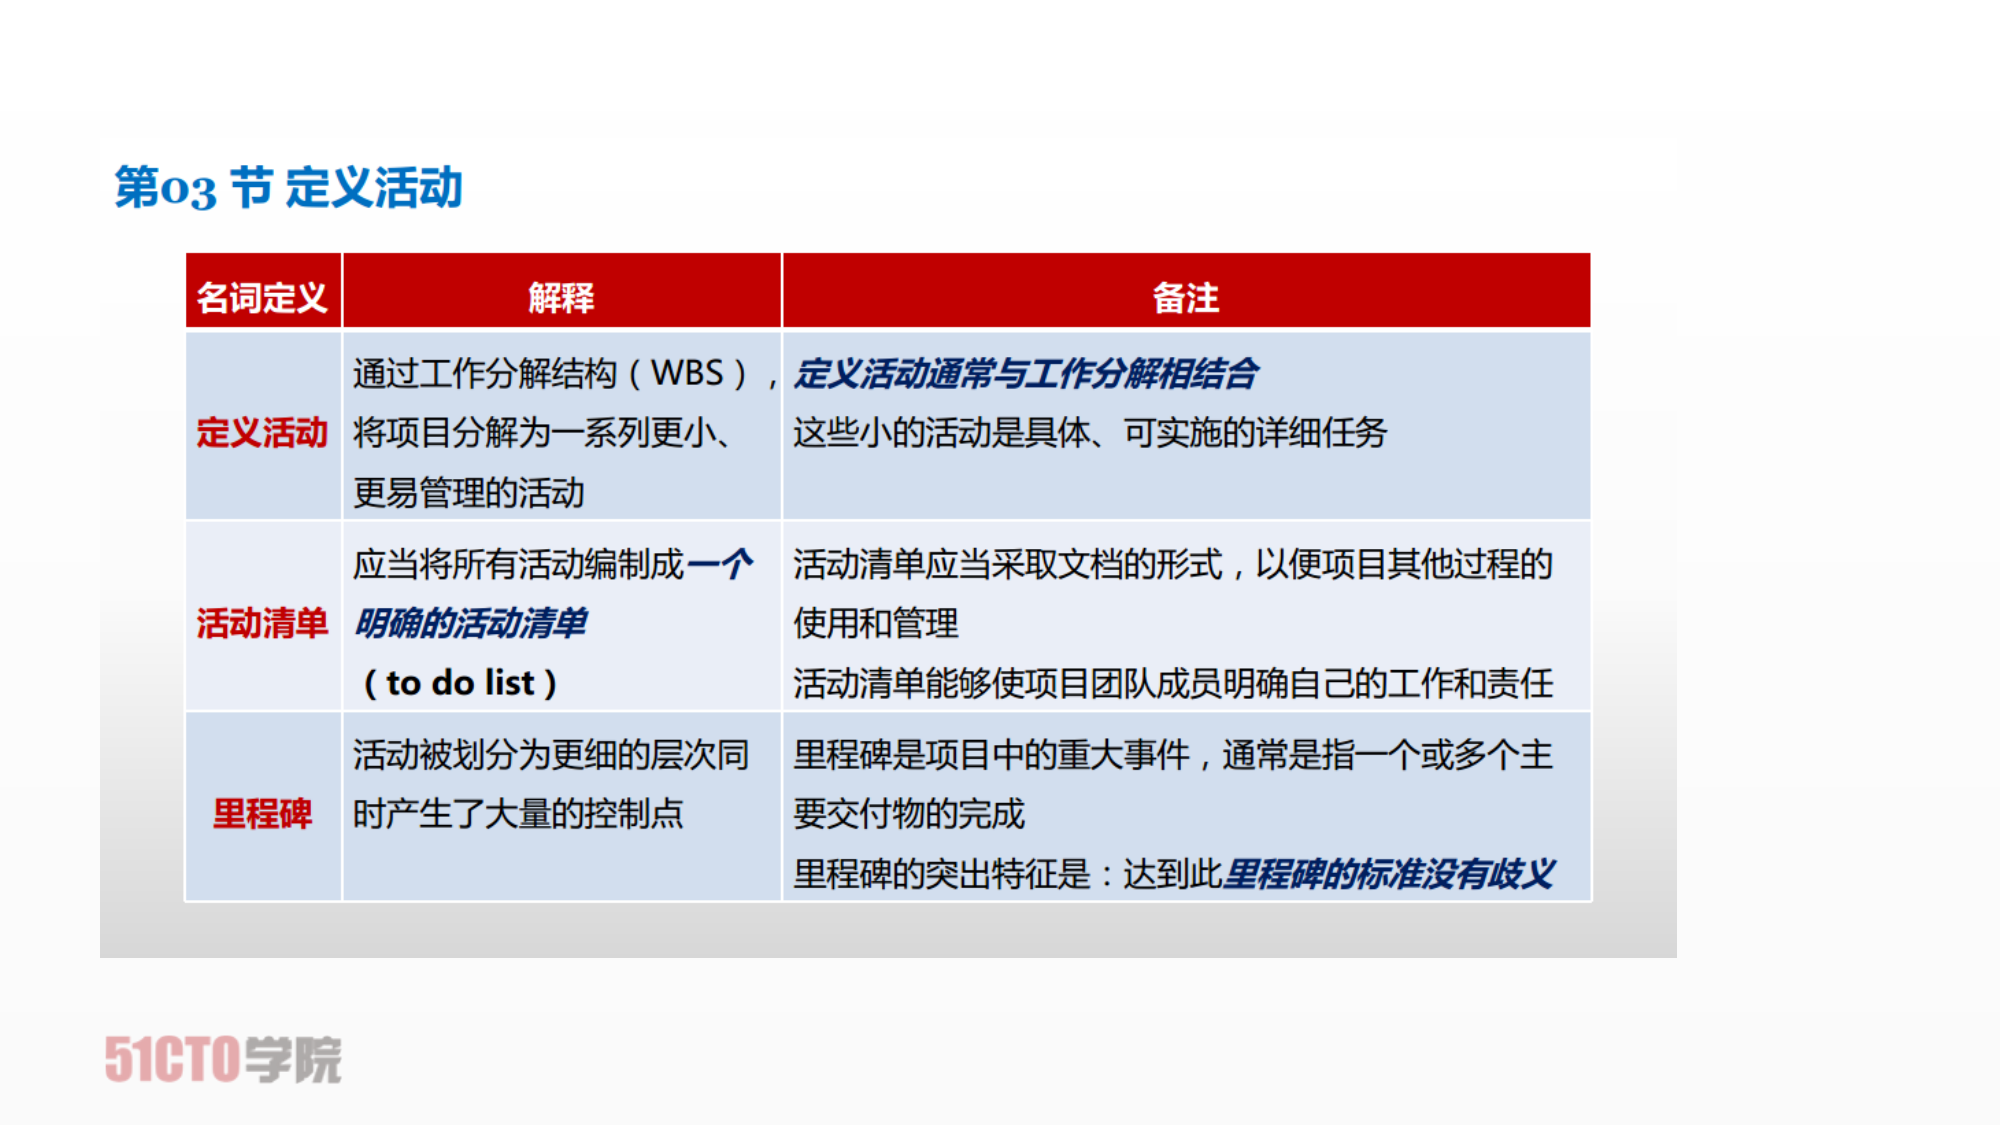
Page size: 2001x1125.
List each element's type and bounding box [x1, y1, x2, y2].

picture [100, 138, 1677, 958]
picture [45, 1002, 377, 1107]
